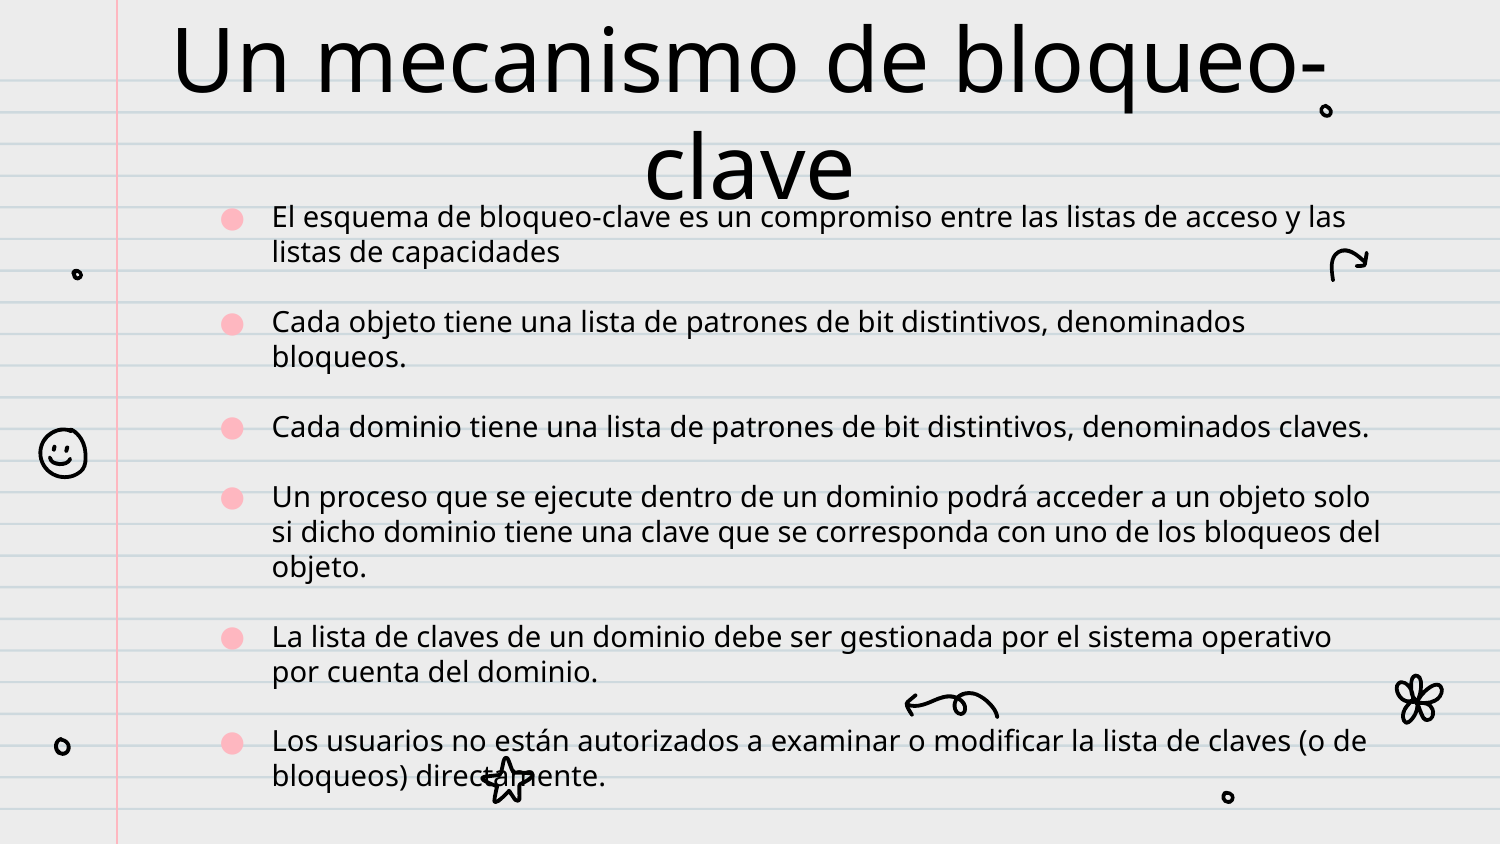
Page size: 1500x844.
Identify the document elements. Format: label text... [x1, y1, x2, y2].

list El esquema de bloqueo-clave es un compromiso entre las listas de acceso y las listas de capacidades Cada objeto tiene una lista de patrones de bit distintivos, denominados bloqueos. Cada dominio tiene una lista de patrones de bit distintivos, denominados claves. Un pro­ceso que se ejecute dentro de un dominio podrá acceder a un objeto solo si dicho dominio tiene una clave que se corresponda con uno de los bloqueos del objeto. La lista de claves de un dominio debe ser gestiona­da por el sistema operativo por cuenta del dominio. Los usuarios no están autorizados a exami­nar o modificar la lista de claves (o de bloqueos) directamente. [181, 183, 1402, 697]
title Un mecanismo de bloqueo-clave [116, 73, 1383, 147]
